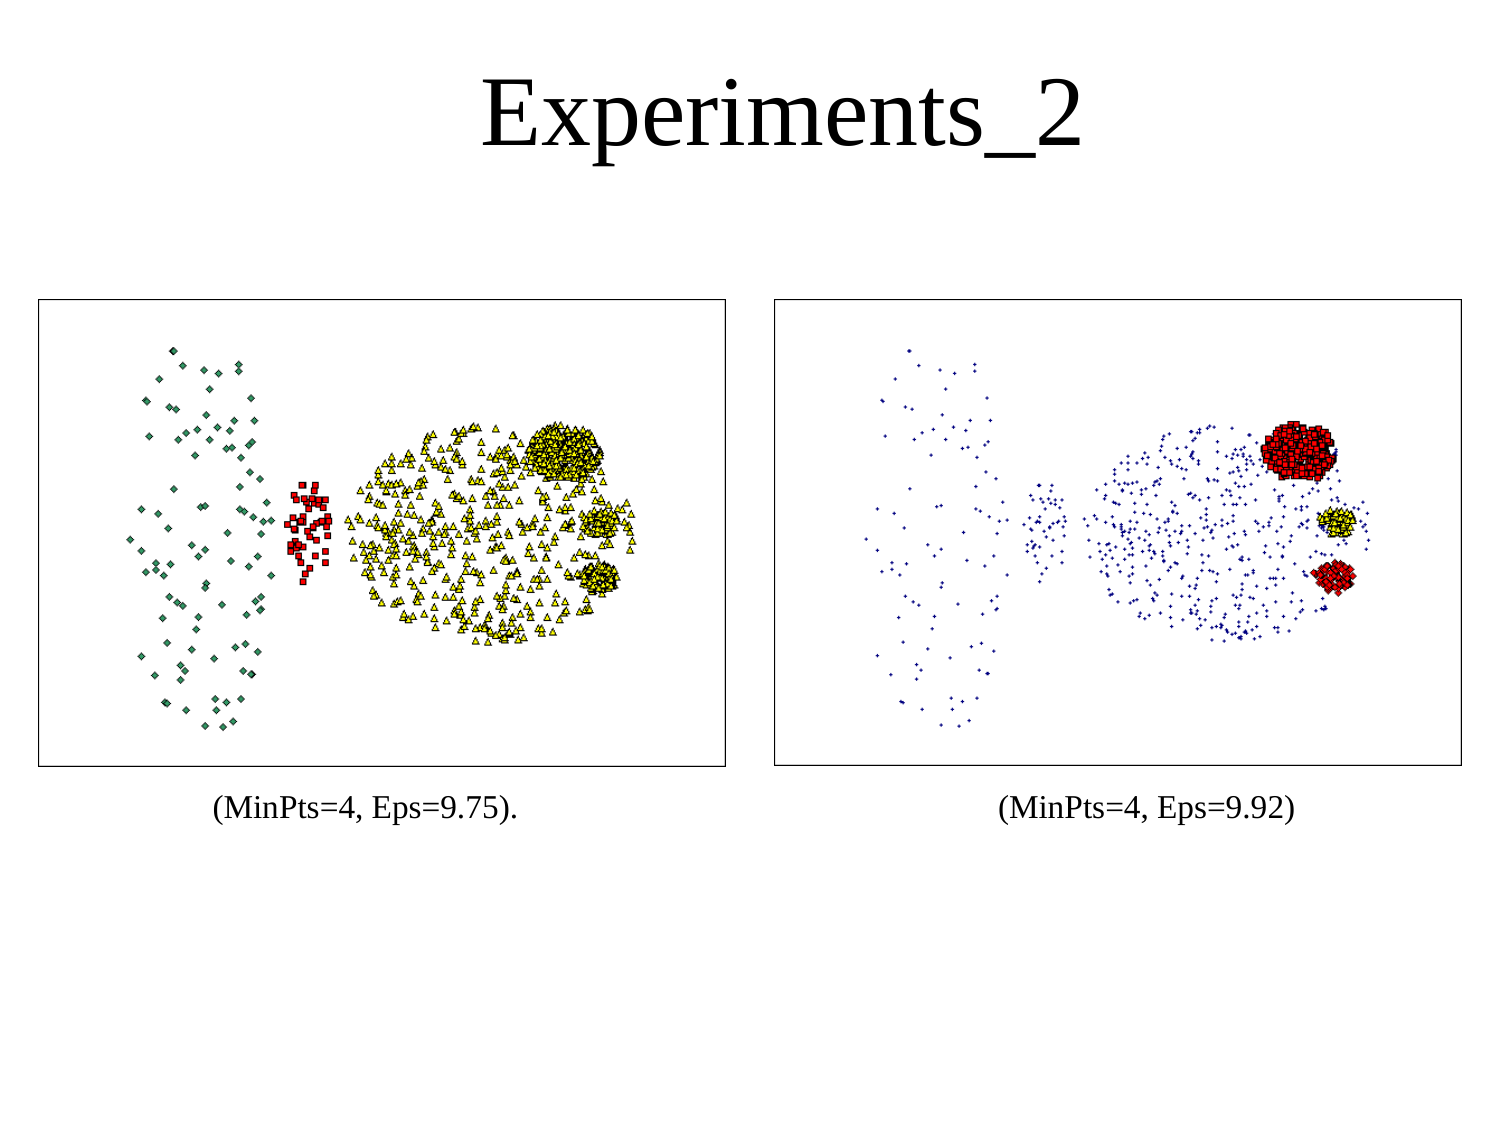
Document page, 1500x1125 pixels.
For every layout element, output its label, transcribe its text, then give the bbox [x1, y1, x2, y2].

text_box (MinPts=4, Eps=9.75). [197, 777, 611, 833]
text_box (MinPts=4, Eps=9.92) [975, 777, 1388, 833]
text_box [774, 299, 1462, 766]
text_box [38, 299, 726, 767]
text_box Experiments_2 [218, 49, 1348, 175]
